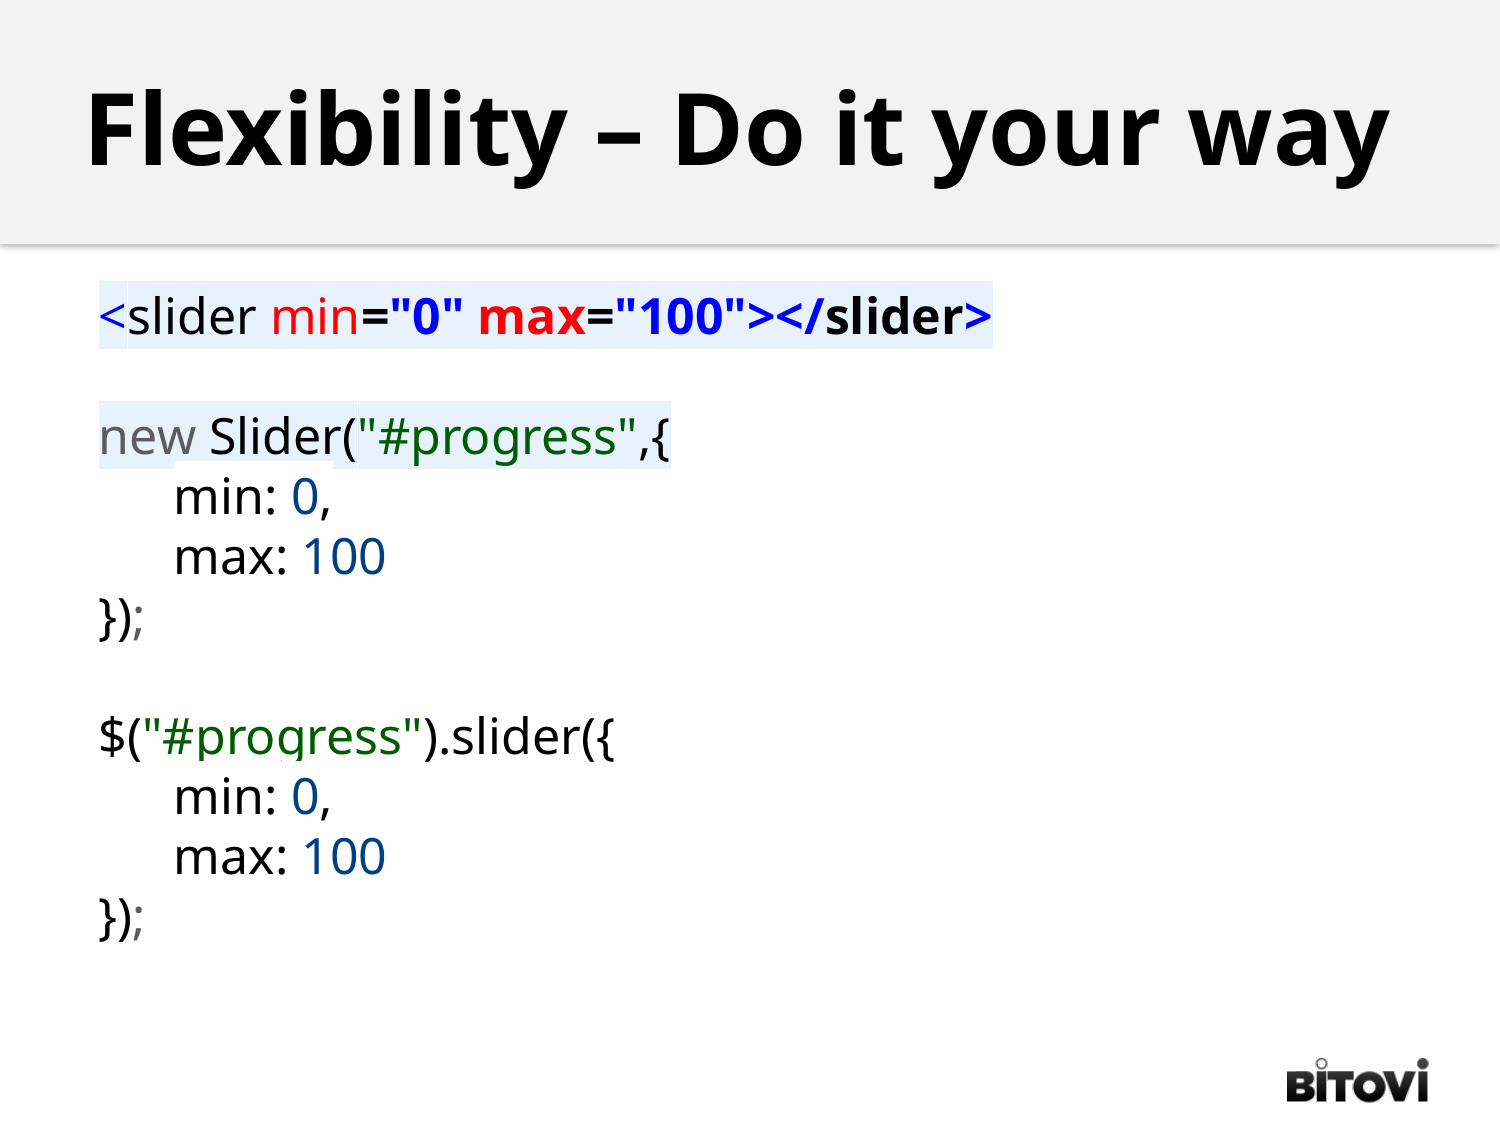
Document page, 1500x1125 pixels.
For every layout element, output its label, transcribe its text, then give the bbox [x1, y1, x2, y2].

text_box [0, 0, 1500, 245]
text_box Flexibility – Do it your way [69, 57, 1442, 183]
picture [1287, 1058, 1429, 1104]
text_box <slider min="0" max="100"></slider> new Slider("#progress",{ min: 0, max: 100 }); $("#progress").slider({ min: 0, max: 100 }); [85, 278, 1423, 970]
